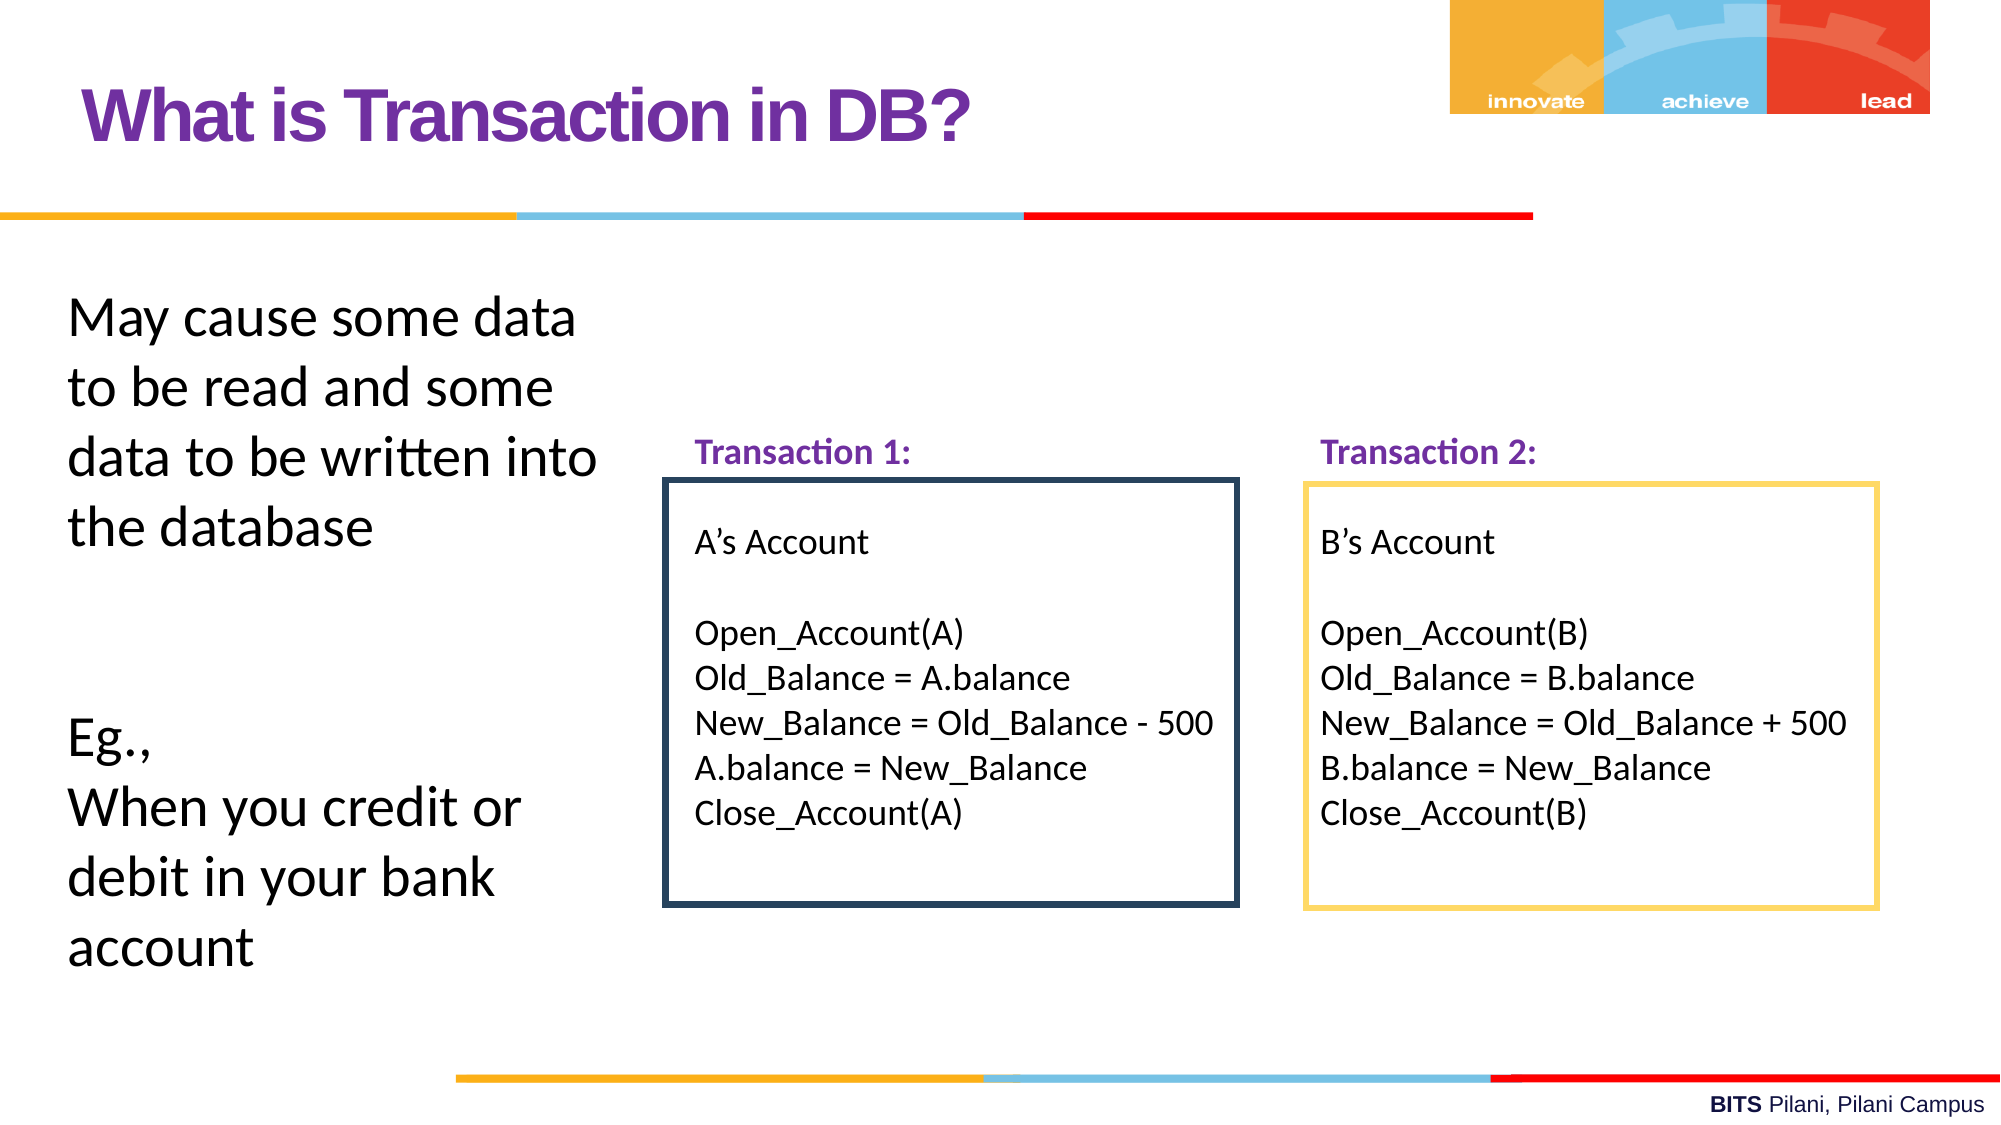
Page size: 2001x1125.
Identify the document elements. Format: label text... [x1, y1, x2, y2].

text_box [1305, 483, 1878, 909]
text_box Transaction 2: B’s Account Open_Account(B) Old_Balance = B.balance New_Balance = Old_Balance + 500 B.balance = New_Balance Close_Account(B) [1305, 420, 1978, 840]
text_box [665, 479, 1238, 905]
picture [1449, 0, 1930, 114]
list What is Transaction in DB? [66, 24, 1450, 213]
text_box Transaction 1: A’s Account Open_Account(A) Old_Balance = A.balance New_Balance = Old_Balance - 500 A.balance = New_Balance Close_Account(A) [679, 420, 1252, 885]
text_box May cause some data to be read and some data to be written into the database Eg., When you credit or debit in your bank account [0, 271, 626, 986]
